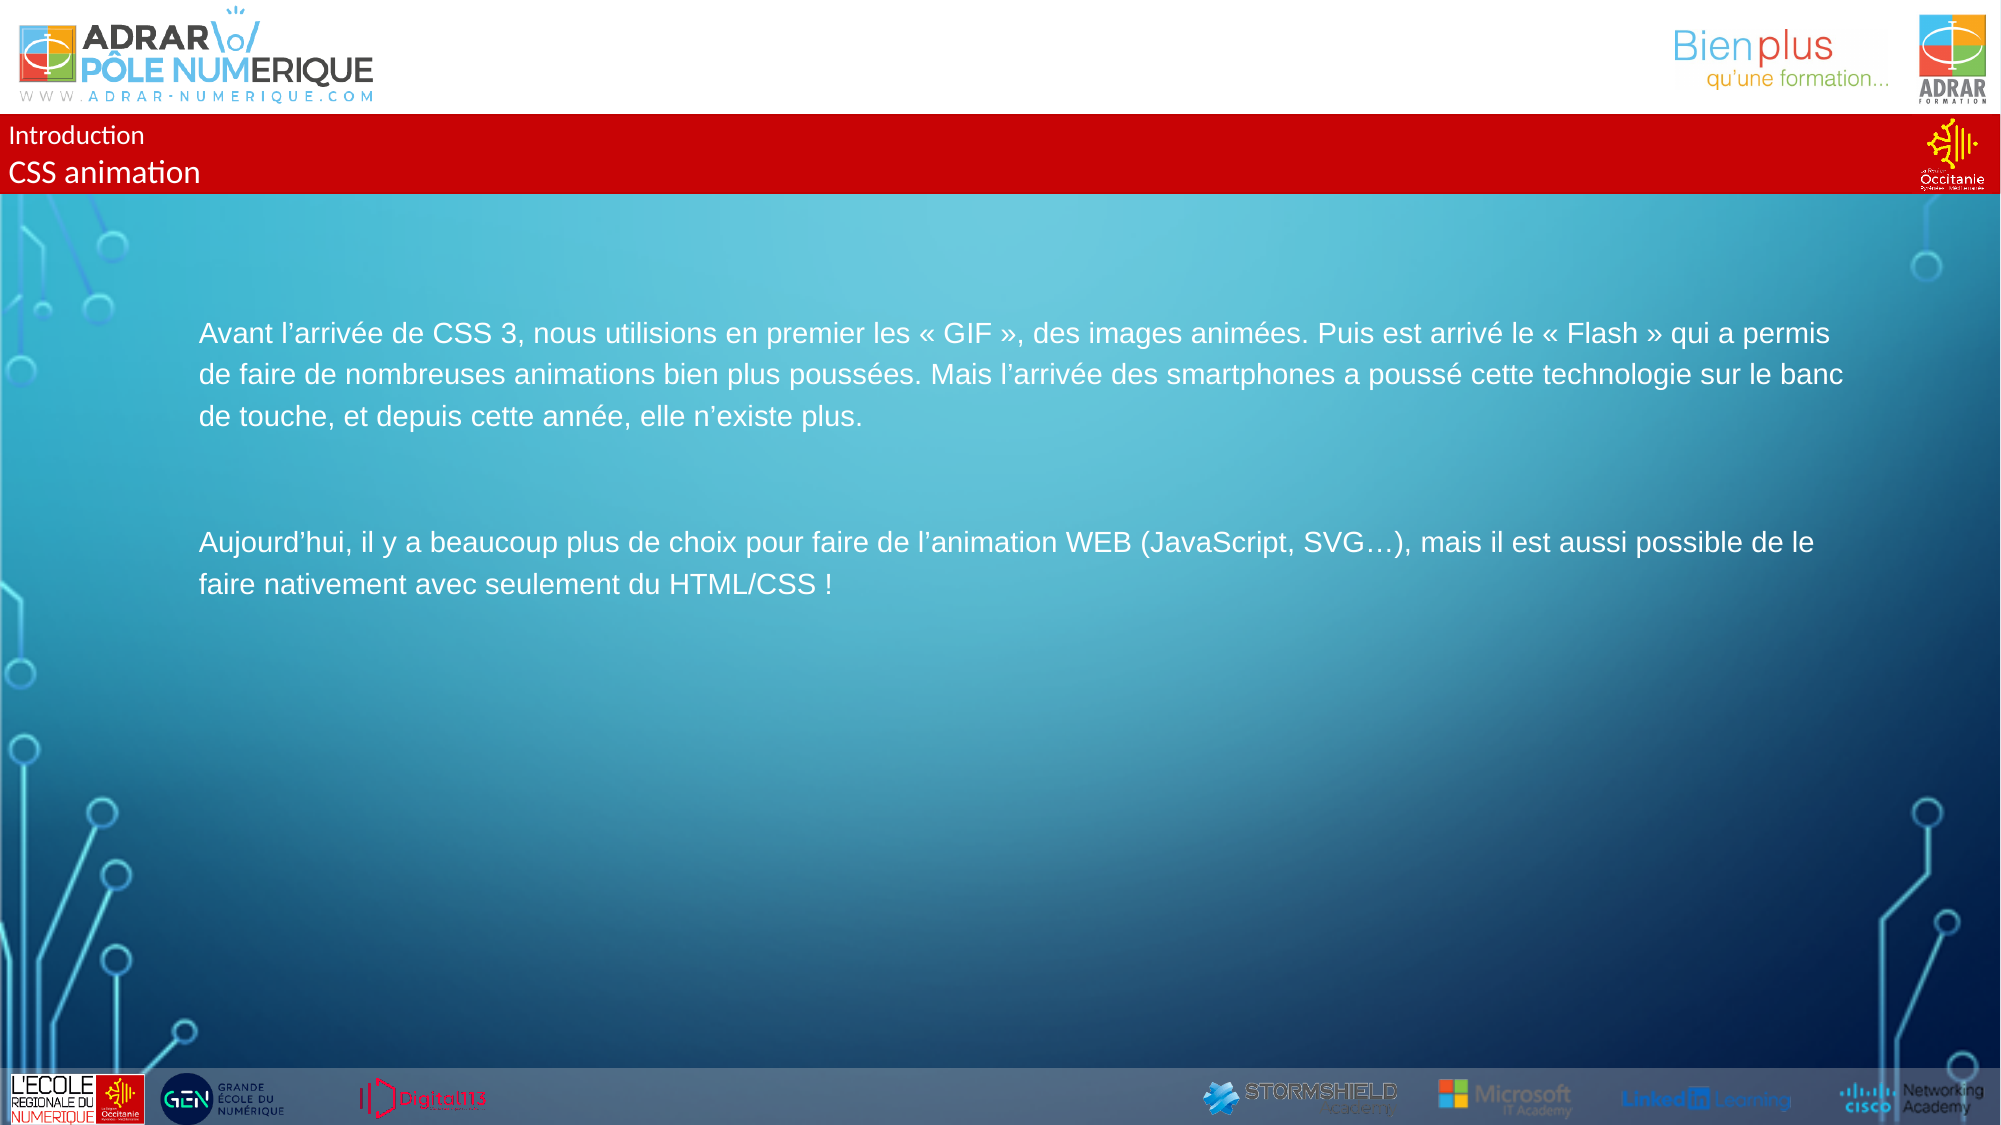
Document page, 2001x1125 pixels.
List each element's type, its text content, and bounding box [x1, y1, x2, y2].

picture [1916, 11, 1988, 106]
picture [1202, 1076, 1397, 1121]
picture [1675, 29, 1888, 90]
text_box Introduction CSS animation [0, 102, 383, 205]
picture [10, 0, 384, 109]
picture [0, 114, 2001, 1125]
list Avant l’arrivée de CSS 3, nous utilisions en premier les « GIF », des images animées. Puis est arrivé le « Flash » qui a permis de faire de nombreuses animations bien plus poussées. Mais l’arrivée des smartphones a poussé cette technologie sur le banc de touche, et depuis cette année, elle n’existe plus. Aujourd’hui, il y a beaucoup plus de choix pour faire de l’animation WEB (JavaScript, SVG…), mais il est aussi possible de le faire nativement avec seulement du HTML/CSS ! [183, 299, 1863, 615]
picture [10, 1071, 145, 1125]
picture [347, 1076, 498, 1122]
